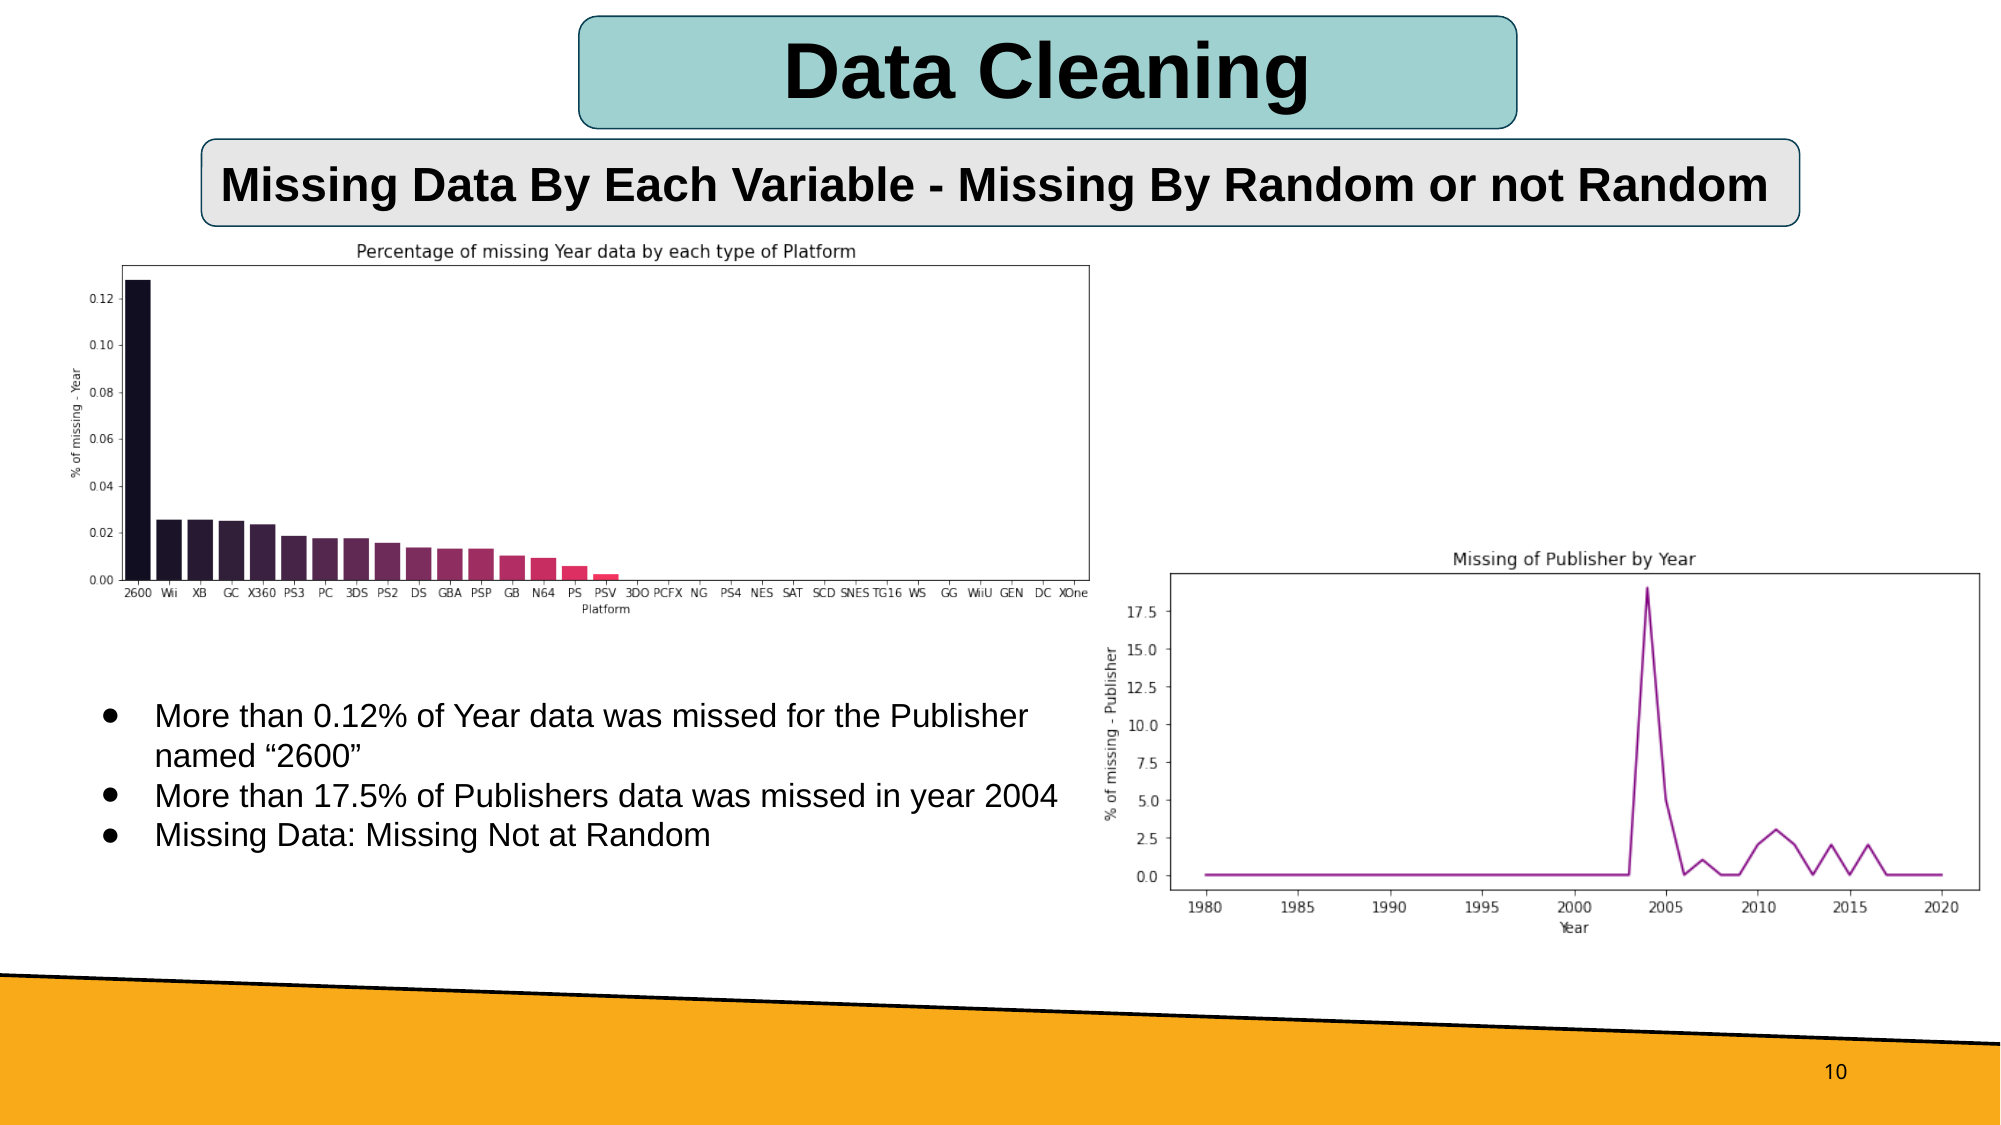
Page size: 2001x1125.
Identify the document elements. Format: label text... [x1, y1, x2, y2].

text_box Data Cleaning [578, 16, 1517, 129]
slide_number 10 [1412, 1042, 1863, 1103]
text_box Missing Data By Each Variable - Missing By Random or not Random [201, 139, 1800, 227]
title Data Cleaning [154, 10, 1847, 135]
picture [64, 236, 1989, 945]
text_box More than 0.12% of Year data was missed for the Publisher named “2600” More than 17.5% of Publishers data was missed in year 2004 Missing Data: Missing Not at Random [64, 678, 1091, 869]
